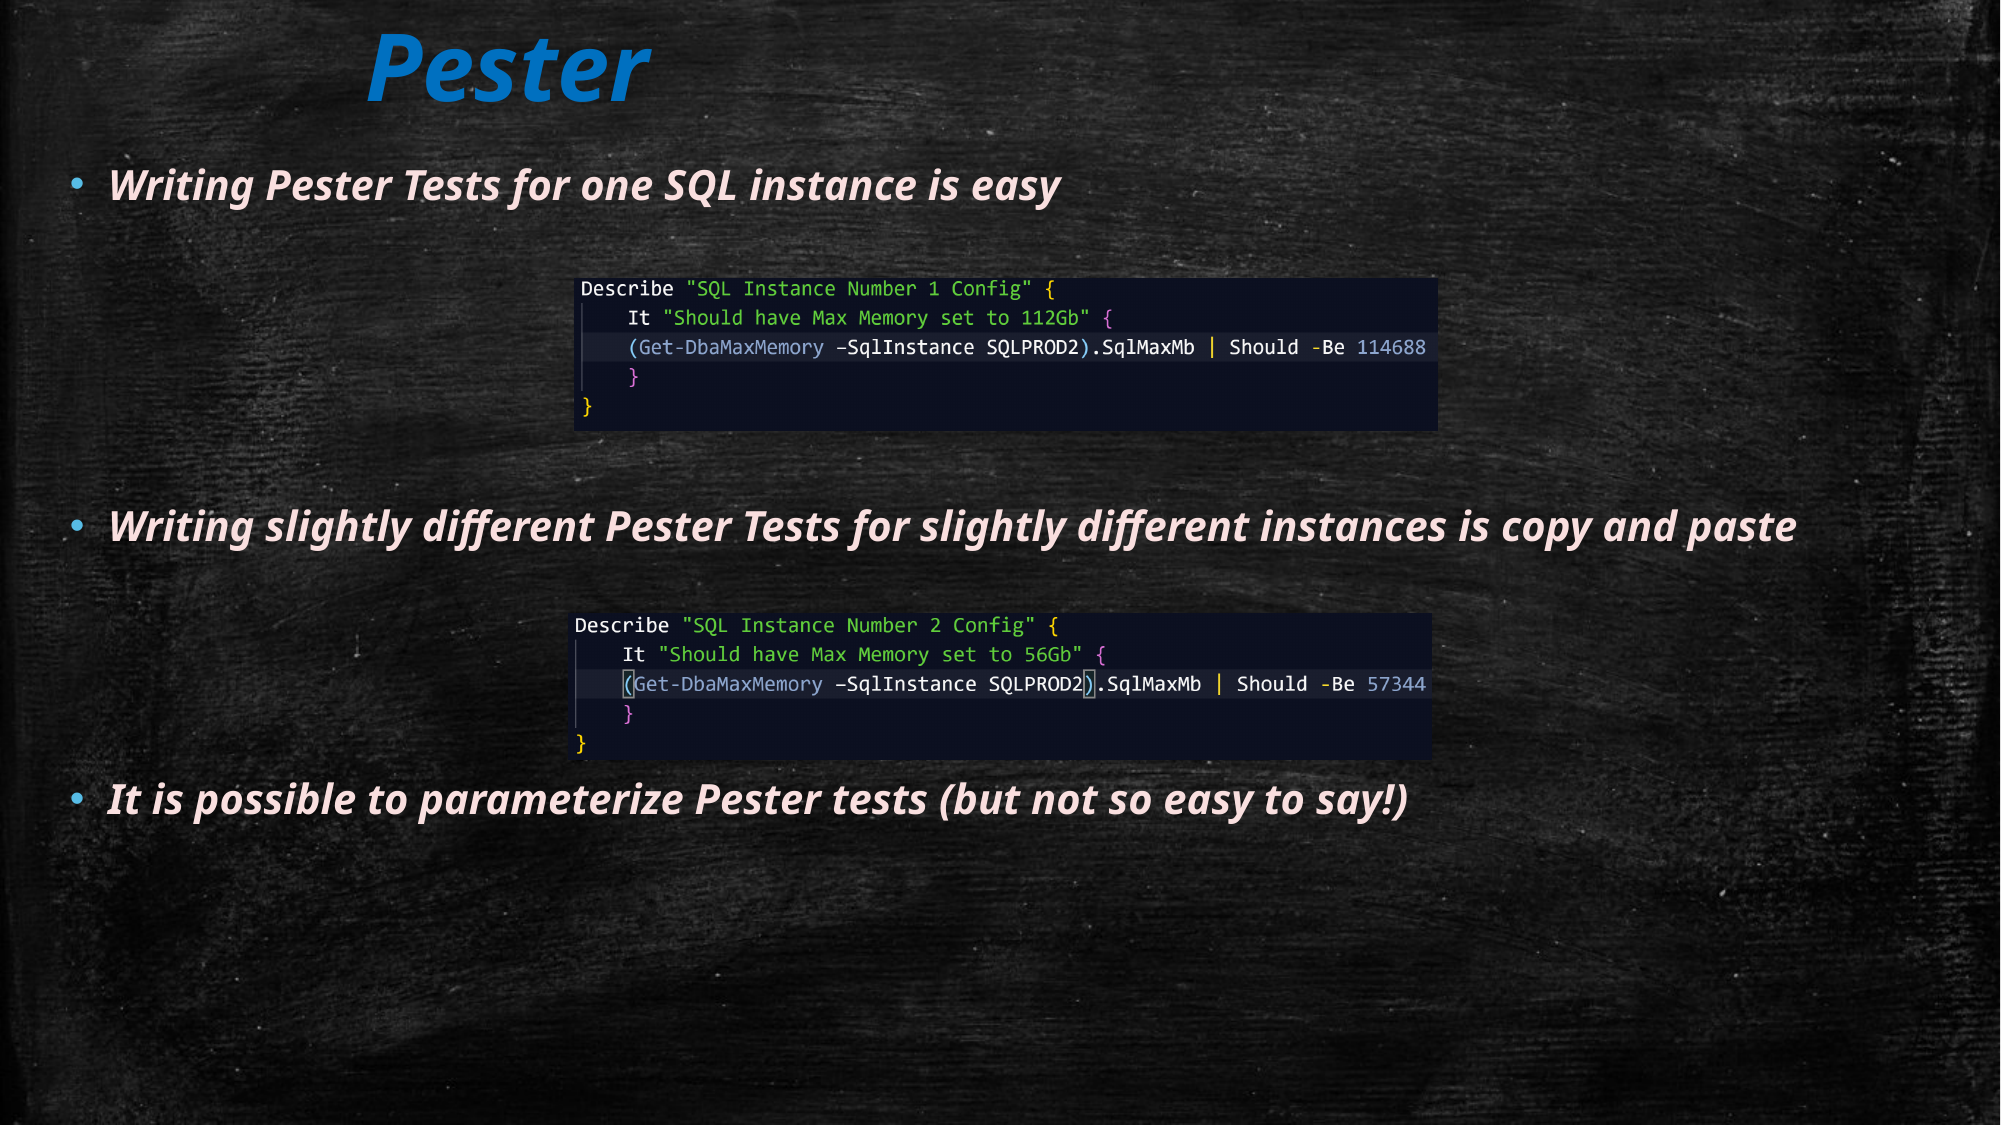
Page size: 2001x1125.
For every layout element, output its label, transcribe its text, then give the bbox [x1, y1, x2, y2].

picture [568, 613, 1432, 760]
list Writing Pester Tests for one SQL instance is easy Writing slightly different Pester Tests for slightly different instances is copy and paste It is possible to parameterize Pester tests (but not so easy to say!) [55, 140, 1957, 1097]
picture [574, 278, 1438, 431]
title Pester [350, 28, 1701, 129]
